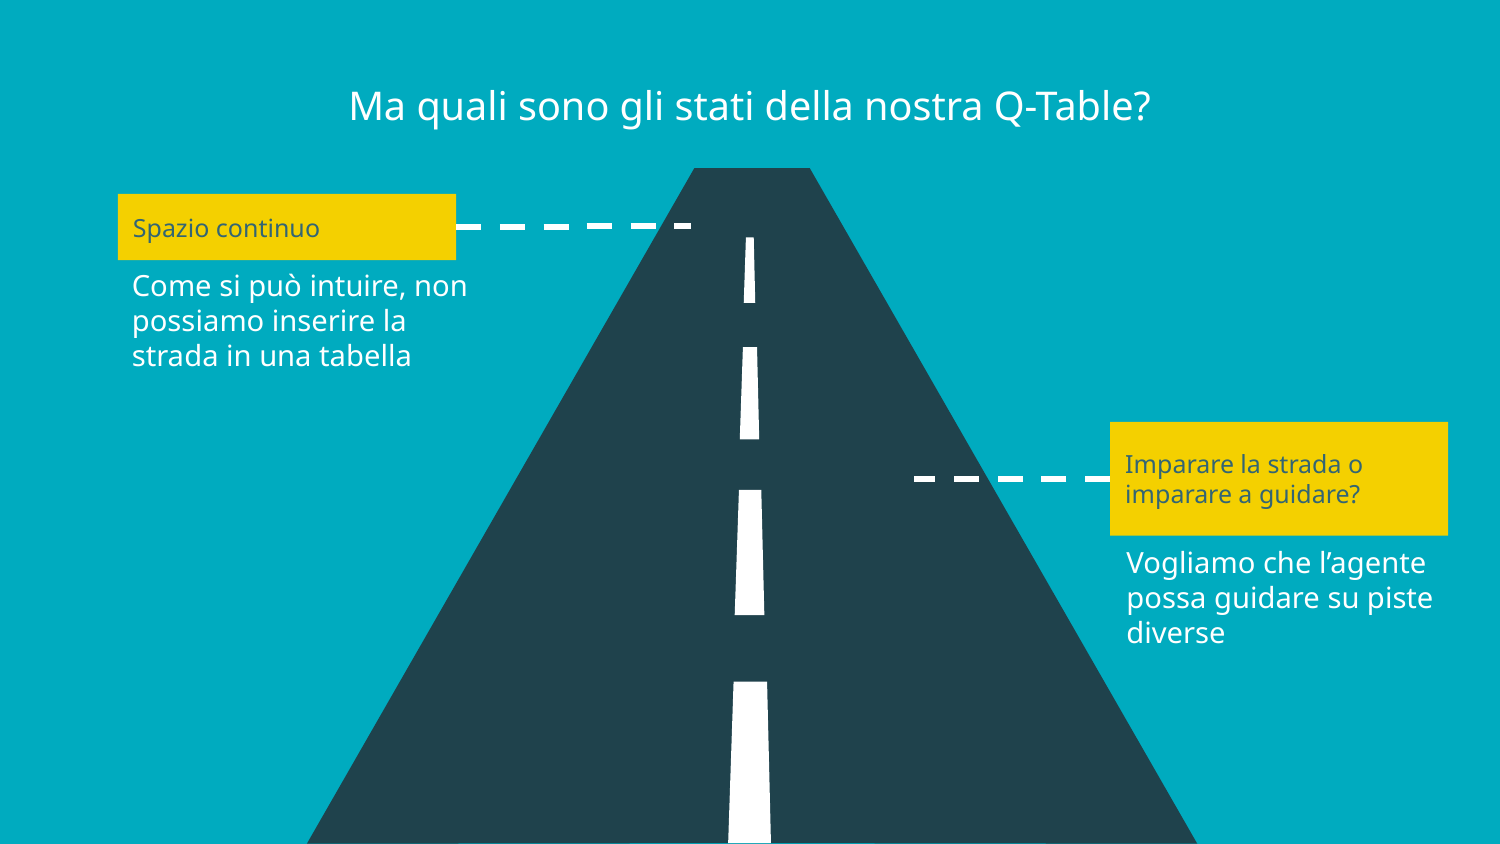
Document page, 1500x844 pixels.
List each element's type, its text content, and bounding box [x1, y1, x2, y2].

title Ma quali sono gli stati della nostra Q-Table? [116, 66, 1383, 161]
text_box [1109, 421, 1450, 640]
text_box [306, 167, 1198, 844]
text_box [116, 193, 488, 363]
